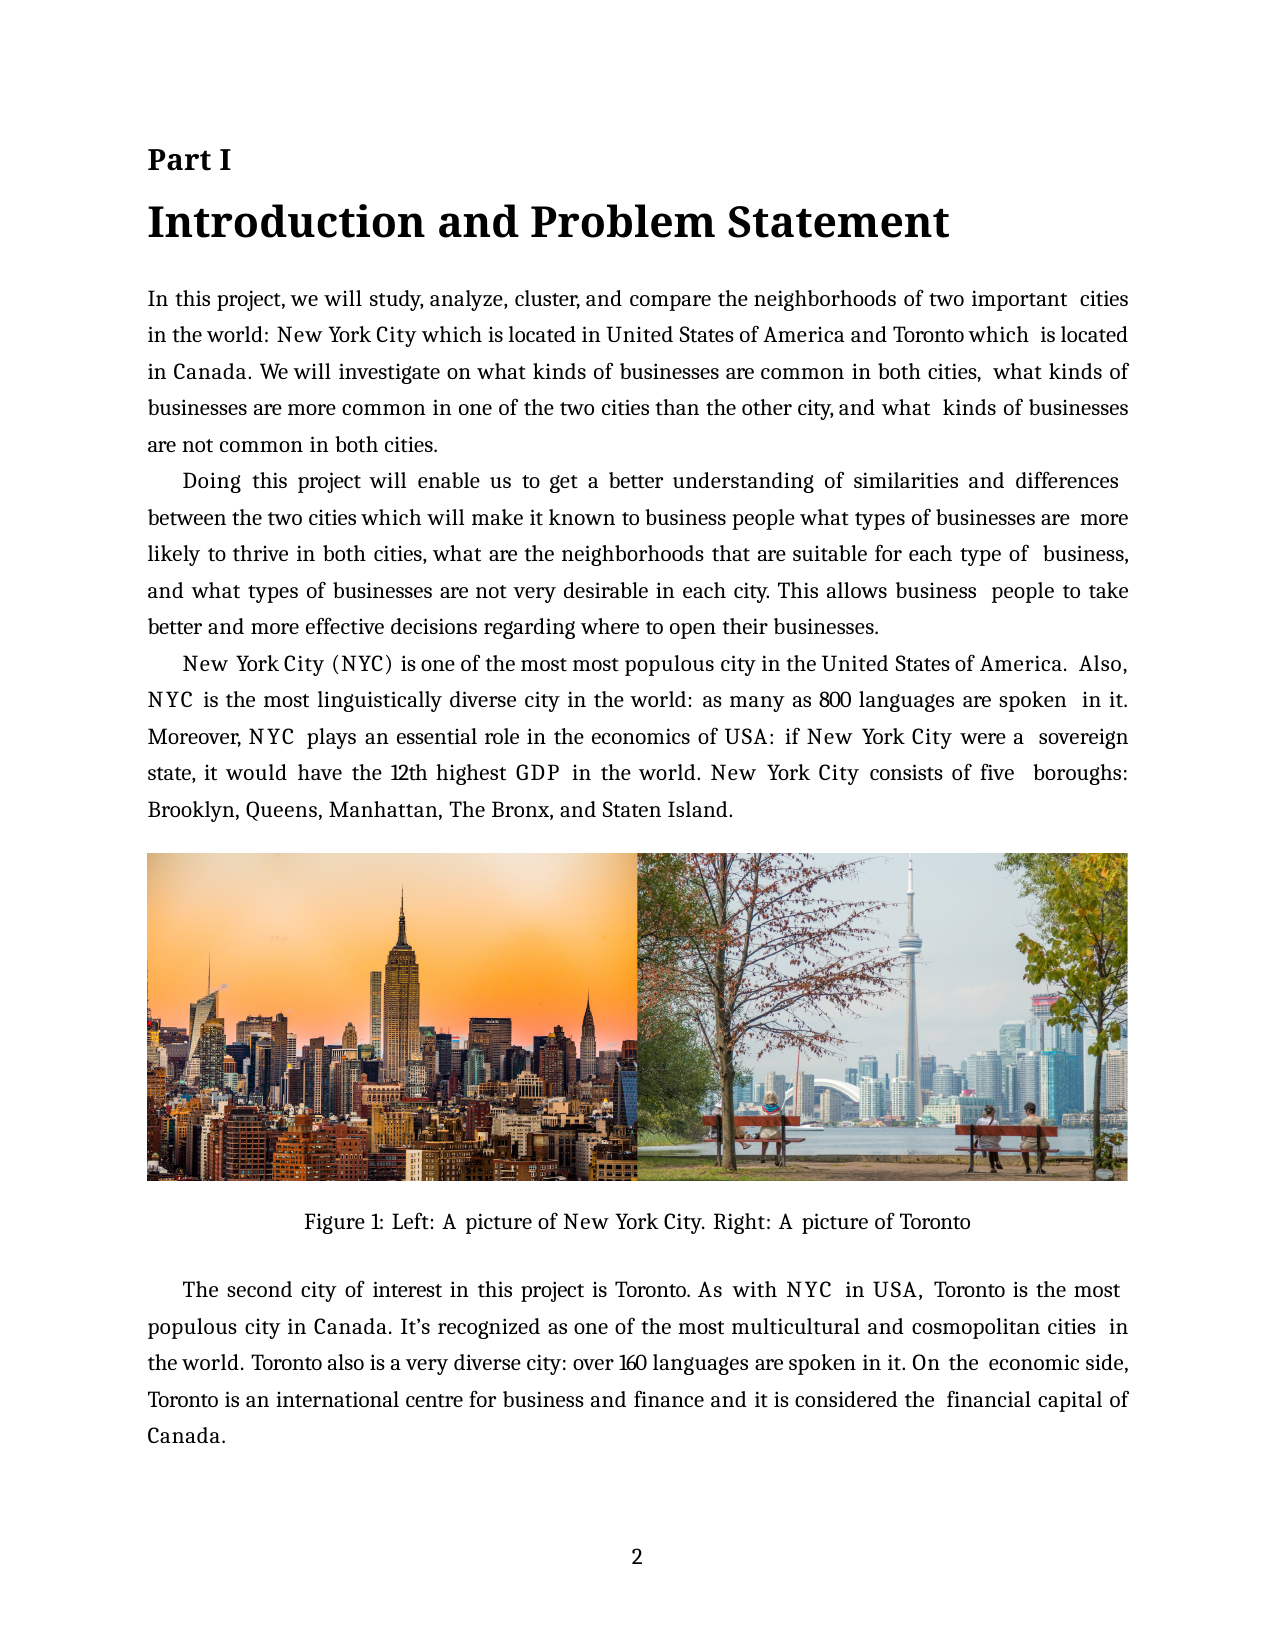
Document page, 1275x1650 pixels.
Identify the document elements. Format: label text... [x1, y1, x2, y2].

text_box Part I Introduction and Problem Statement In this project, we will study, analyze, cluster, and compare the neighborhoods of two important cities in the world: New York City which is located in United States of America and Toronto which is located in Canada. We will investigate on what kinds of businesses are common in both cities, what kinds of businesses are more common in one of the two cities than the other city, and what kinds of businesses are not common in both cities. Doing this project will enable us to get a better understanding of similarities and differences between the two cities which will make it known to business people what types of businesses are more likely to thrive in both cities, what are the neighborhoods that are suitable for each type of business, and what types of businesses are not very desirable in each city. This allows business people to take better and more effective decisions regarding where to open their businesses. New York City (NYC) is one of the most most populous city in the United States of America. Also, NYC is the most linguistically diverse city in the world: as many as 800 languages are spoken in it. Moreover, NYC plays an essential role in the economics of USA: if New York City were a sovereign state, it would have the 12th highest GDP in the world. New York City consists of five boroughs: Brooklyn, Queens, Manhattan, The Bronx, and Staten Island. [145, 125, 1130, 822]
picture [147, 853, 1128, 1181]
text_box Figure 1: Left: A picture of New York City. Right: A picture of Toronto The second city of interest in this project is Toronto. As with NYC in USA, Toronto is the most populous city in Canada. It’s recognized as one of the most multicultural and cosmopolitan cities in the world. Toronto also is a very diverse city: over 160 languages are spoken in it. On the economic side, Toronto is an international centre for business and finance and it is considered the financial capital of Canada. [145, 1204, 1130, 1449]
text_box 1 [625, 1541, 652, 1569]
